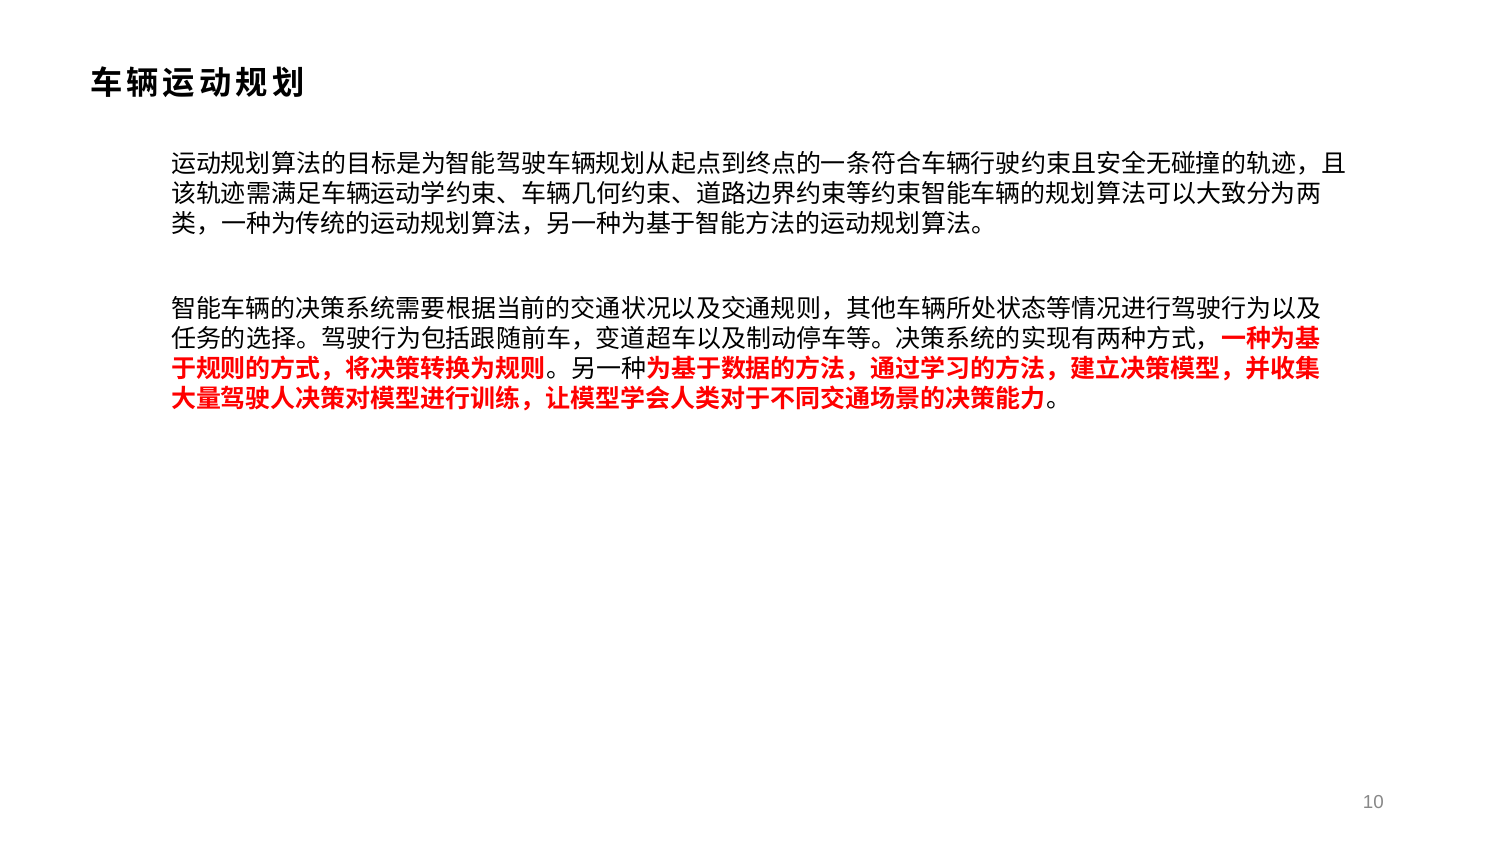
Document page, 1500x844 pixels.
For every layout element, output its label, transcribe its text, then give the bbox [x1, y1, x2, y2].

text_box 运动规划算法的目标是为智能驾驶车辆规划从起点到终点的一条符合车辆行驶约束且安全无碰撞的轨迹，且该轨迹需满足车辆运动学约束、车辆几何约束、道路边界约束等约束智能车辆的规划算法可以大致分为两类，一种为传统的运动规划算法，另一种为基于智能方法的运动规划算法。 [156, 140, 1368, 245]
title 车辆运动规划 [81, 54, 1419, 110]
slide_number 10 [1353, 782, 1392, 819]
text_box 智能车辆的决策系统需要根据当前的交通状况以及交通规则，其他车辆所处状态等情况进行驾驶行为以及任务的选择。驾驶行为包括跟随前车，变道超车以及制动停车等。决策系统的实现有两种方式，一种为基于规则的方式，将决策转换为规则。另一种为基于数据的方法，通过学习的方法，建立决策模型，并收集大量驾驶人决策对模型进行训练，让模型学会人类对于不同交通场景的决策能力。 [156, 285, 1354, 420]
